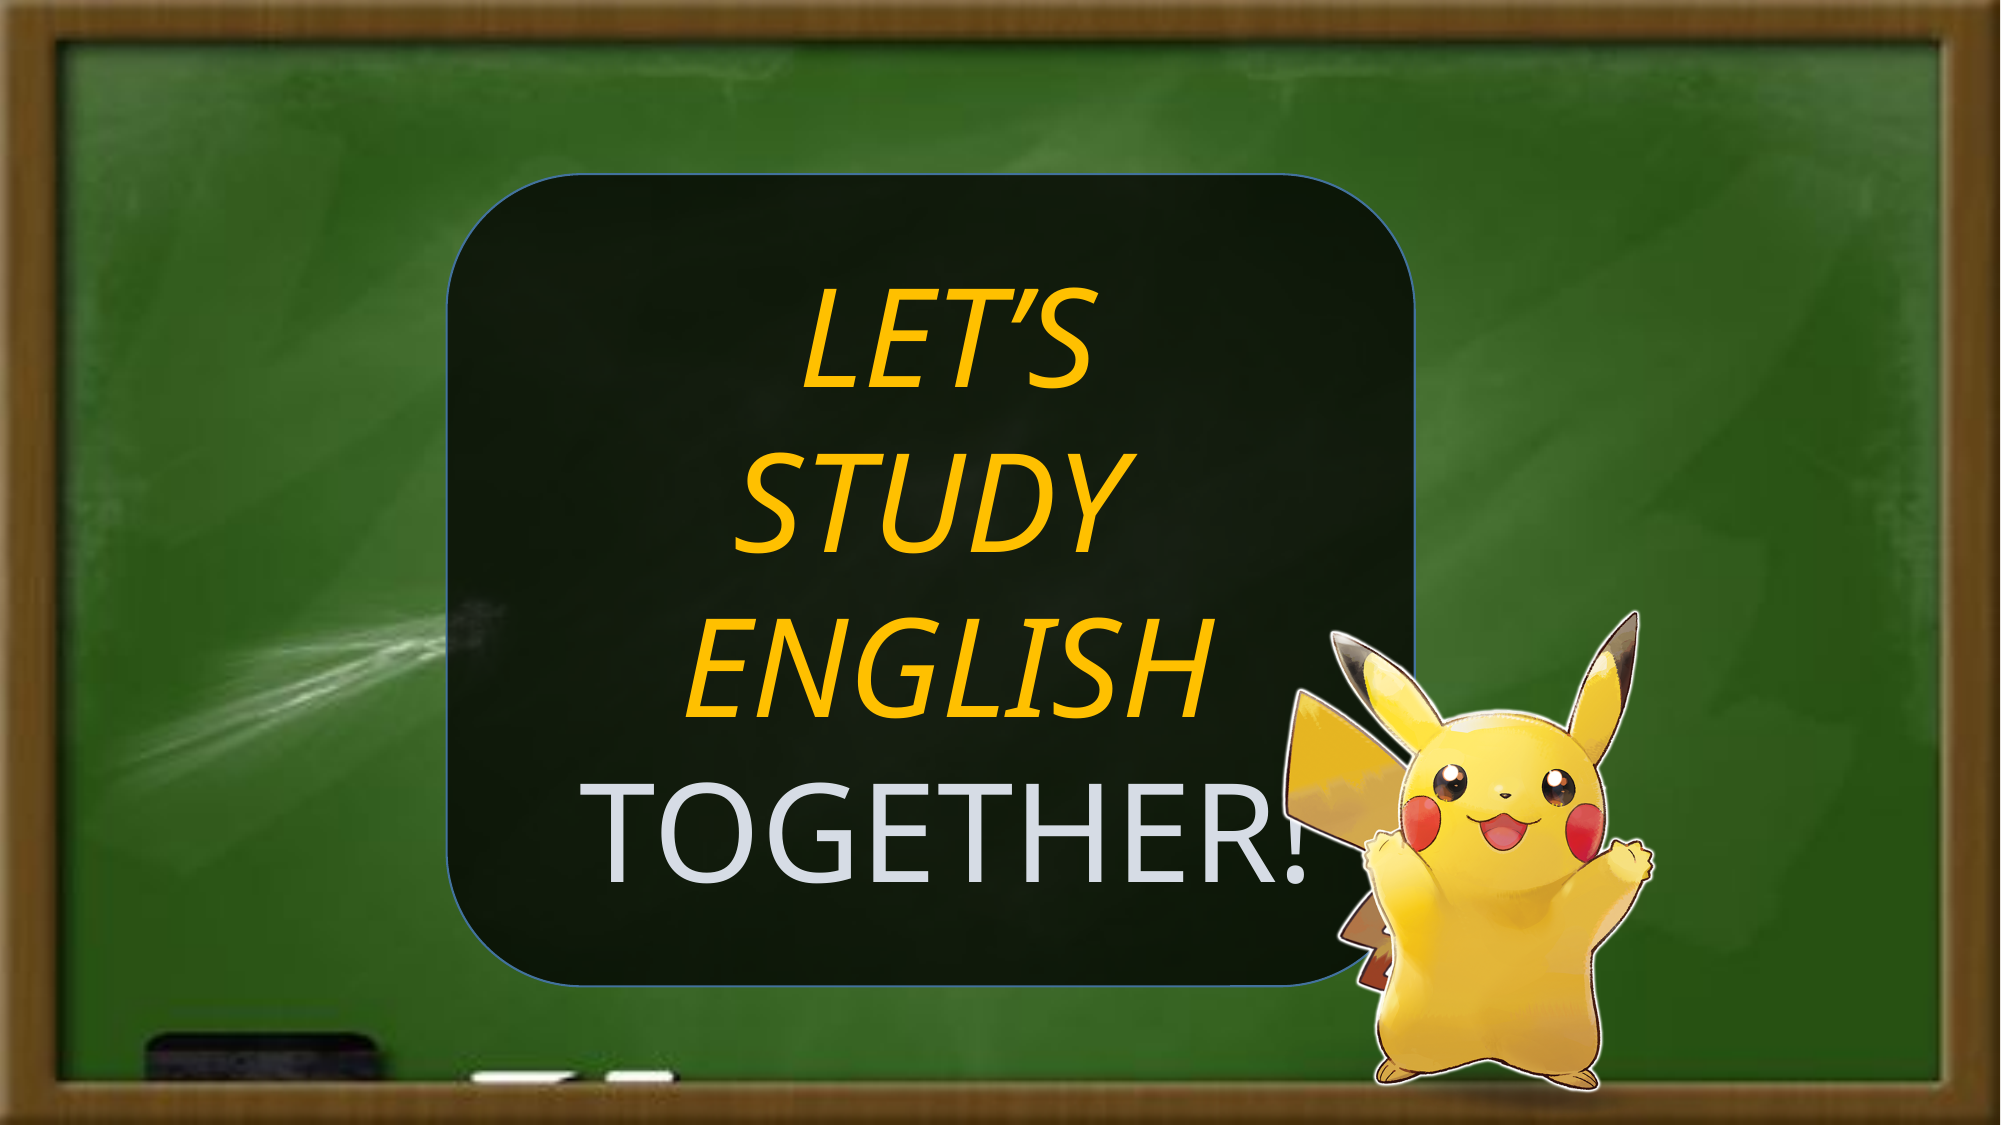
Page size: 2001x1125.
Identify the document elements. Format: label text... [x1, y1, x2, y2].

picture [0, 0, 2001, 1125]
text_box [463, 918, 1272, 988]
text_box [463, 173, 1398, 242]
text_box LET’S STUDY ENGLISH TOGETHER! [268, 242, 1627, 918]
